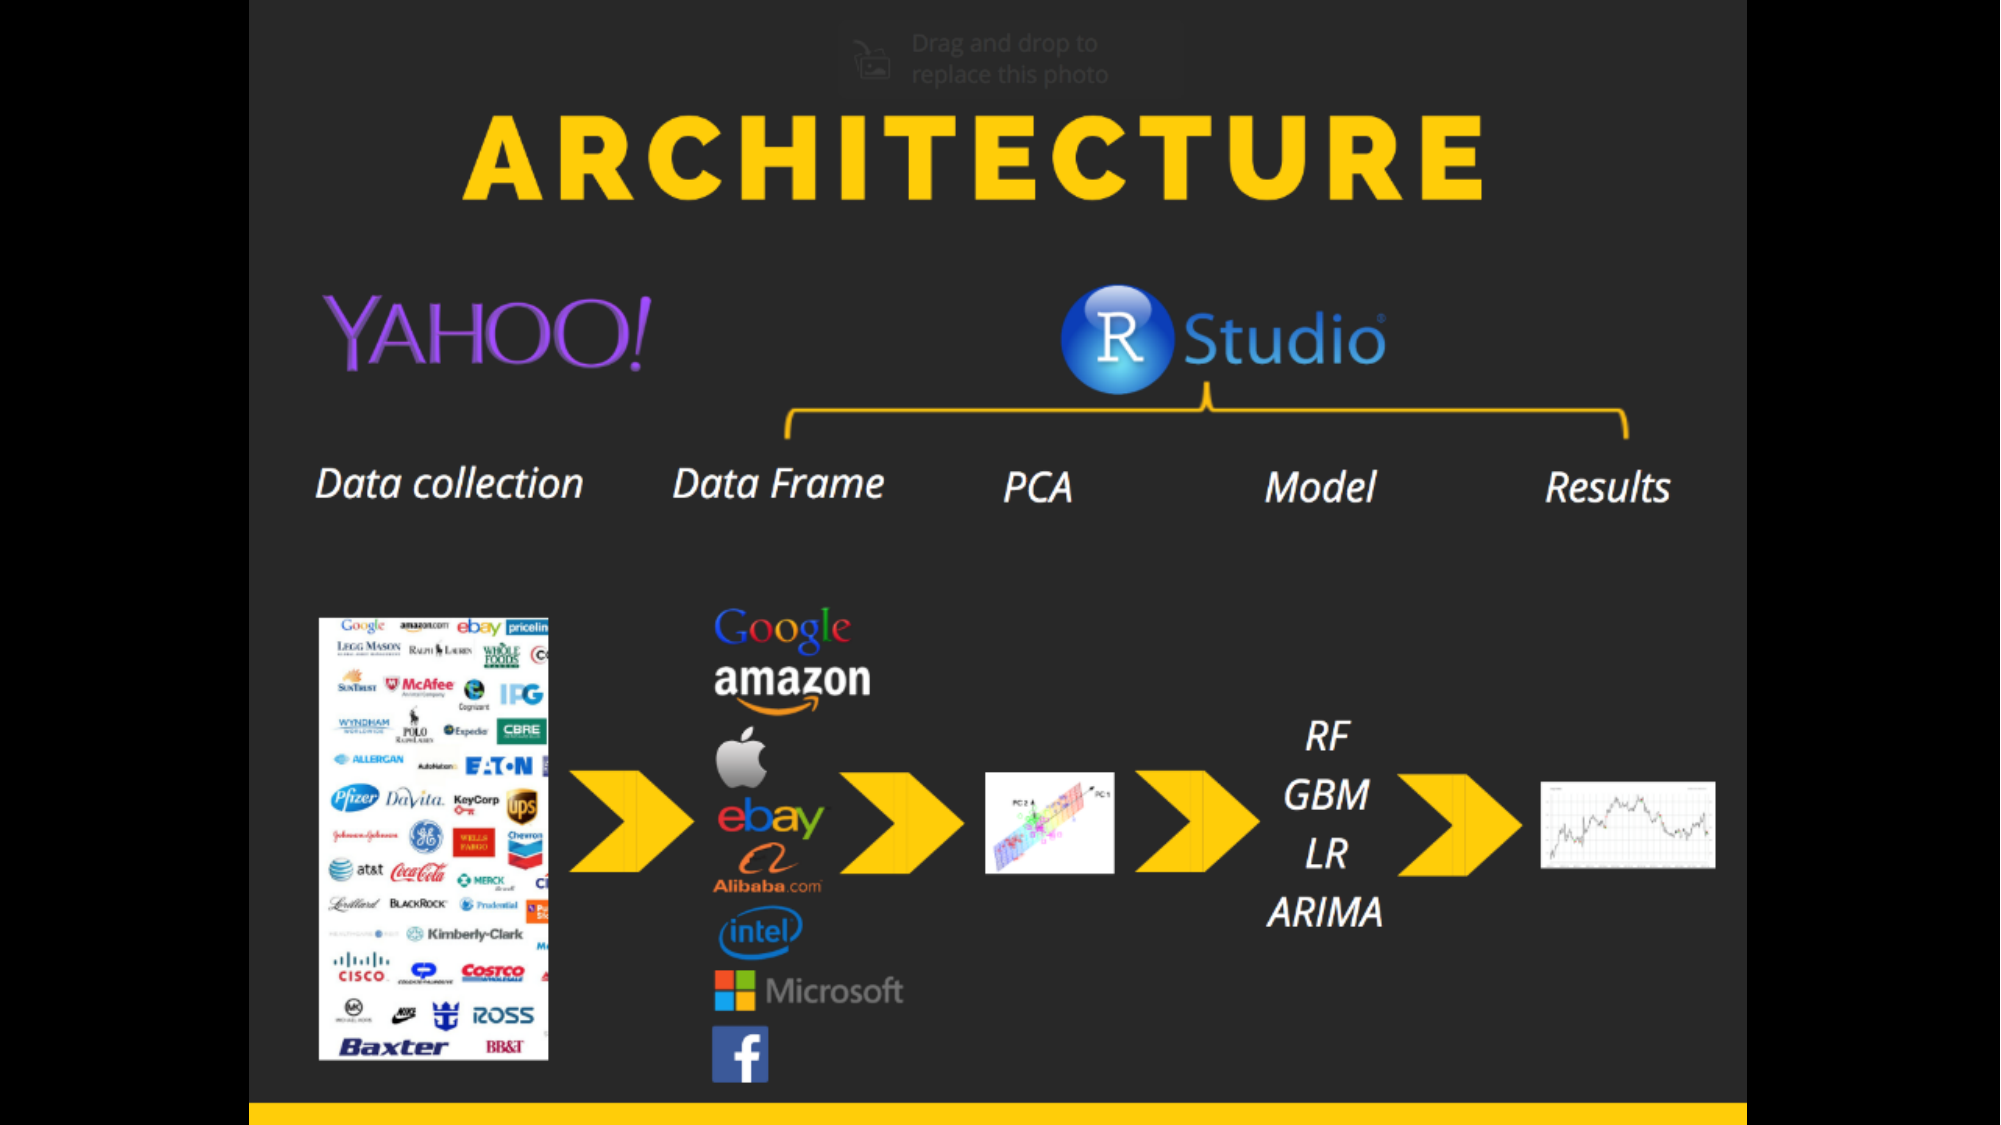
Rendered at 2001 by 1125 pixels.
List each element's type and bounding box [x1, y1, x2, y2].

text_box [1747, 0, 2000, 1125]
picture [249, 0, 1747, 1125]
text_box [0, 0, 249, 1125]
